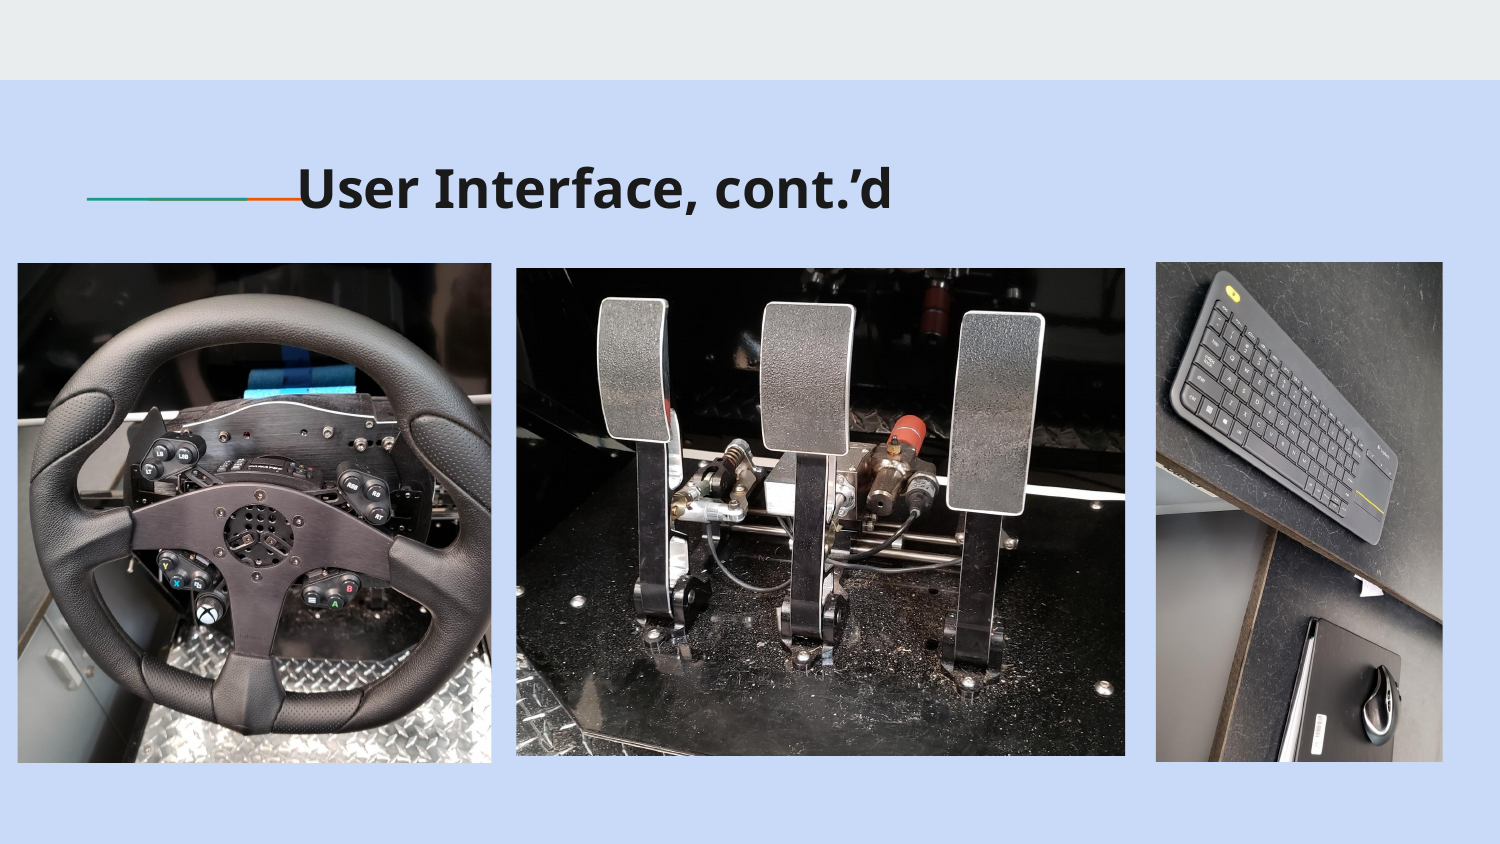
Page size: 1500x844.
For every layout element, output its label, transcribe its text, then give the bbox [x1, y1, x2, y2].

picture [17, 263, 492, 763]
picture [516, 262, 1500, 762]
title User Interface, cont.’d [280, 139, 1338, 228]
